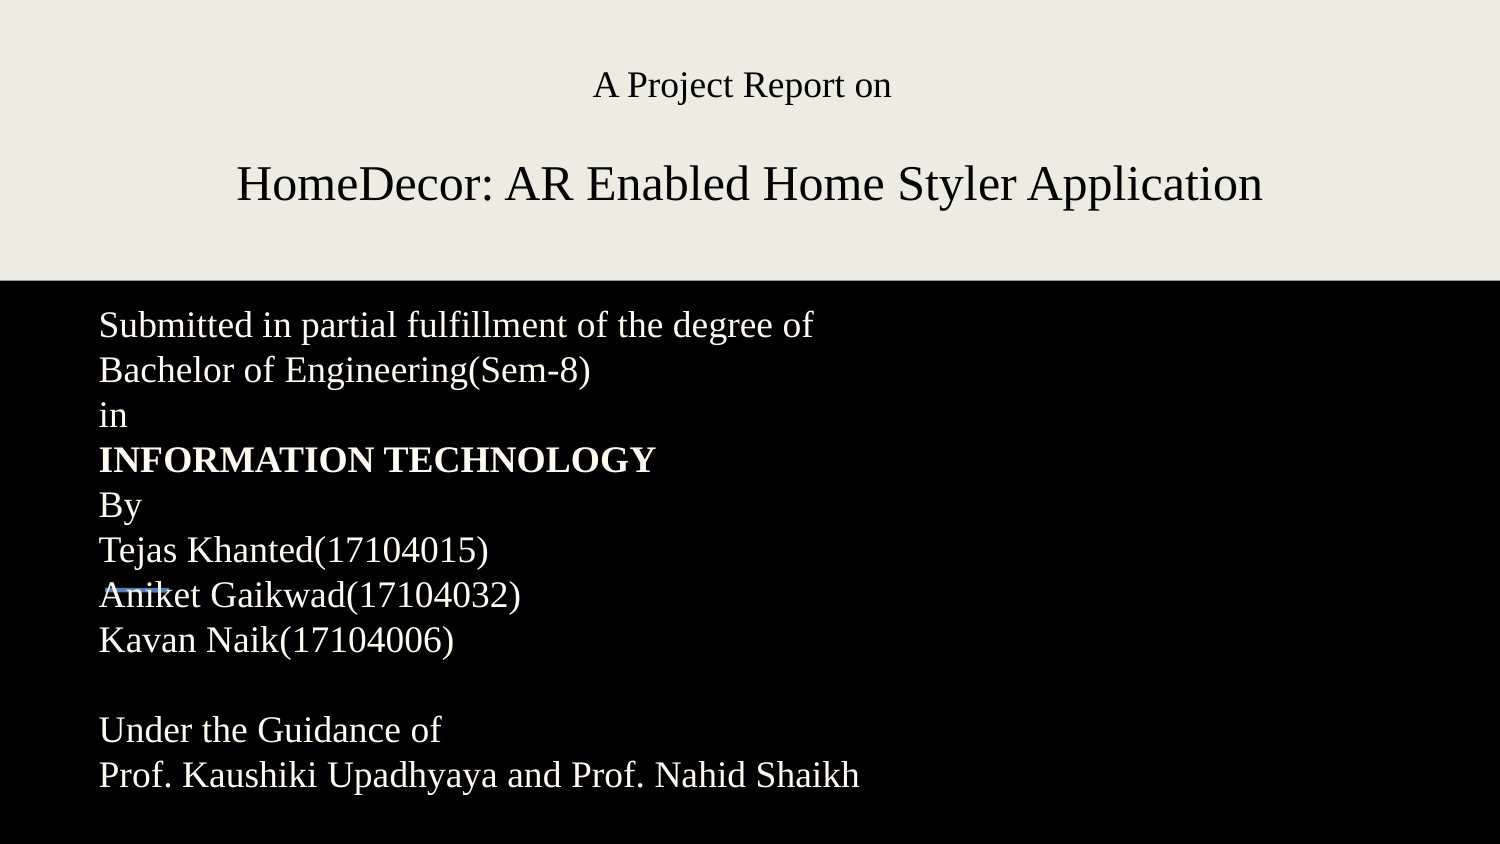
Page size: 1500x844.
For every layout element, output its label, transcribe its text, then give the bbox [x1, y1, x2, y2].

text_box A Project Report on HomeDecor: AR Enabled Home Styler Application Submitted in partial fulfillment of the degree of Bachelor of Engineering(Sem-8) in INFORMATION TECHNOLOGY By Tejas Khanted(17104015) Aniket Gaikwad(17104032) Kavan Naik(17104006) Under the Guidance of Prof. Kaushiki Upadhyaya and Prof. Nahid Shaikh [84, 45, 1416, 827]
